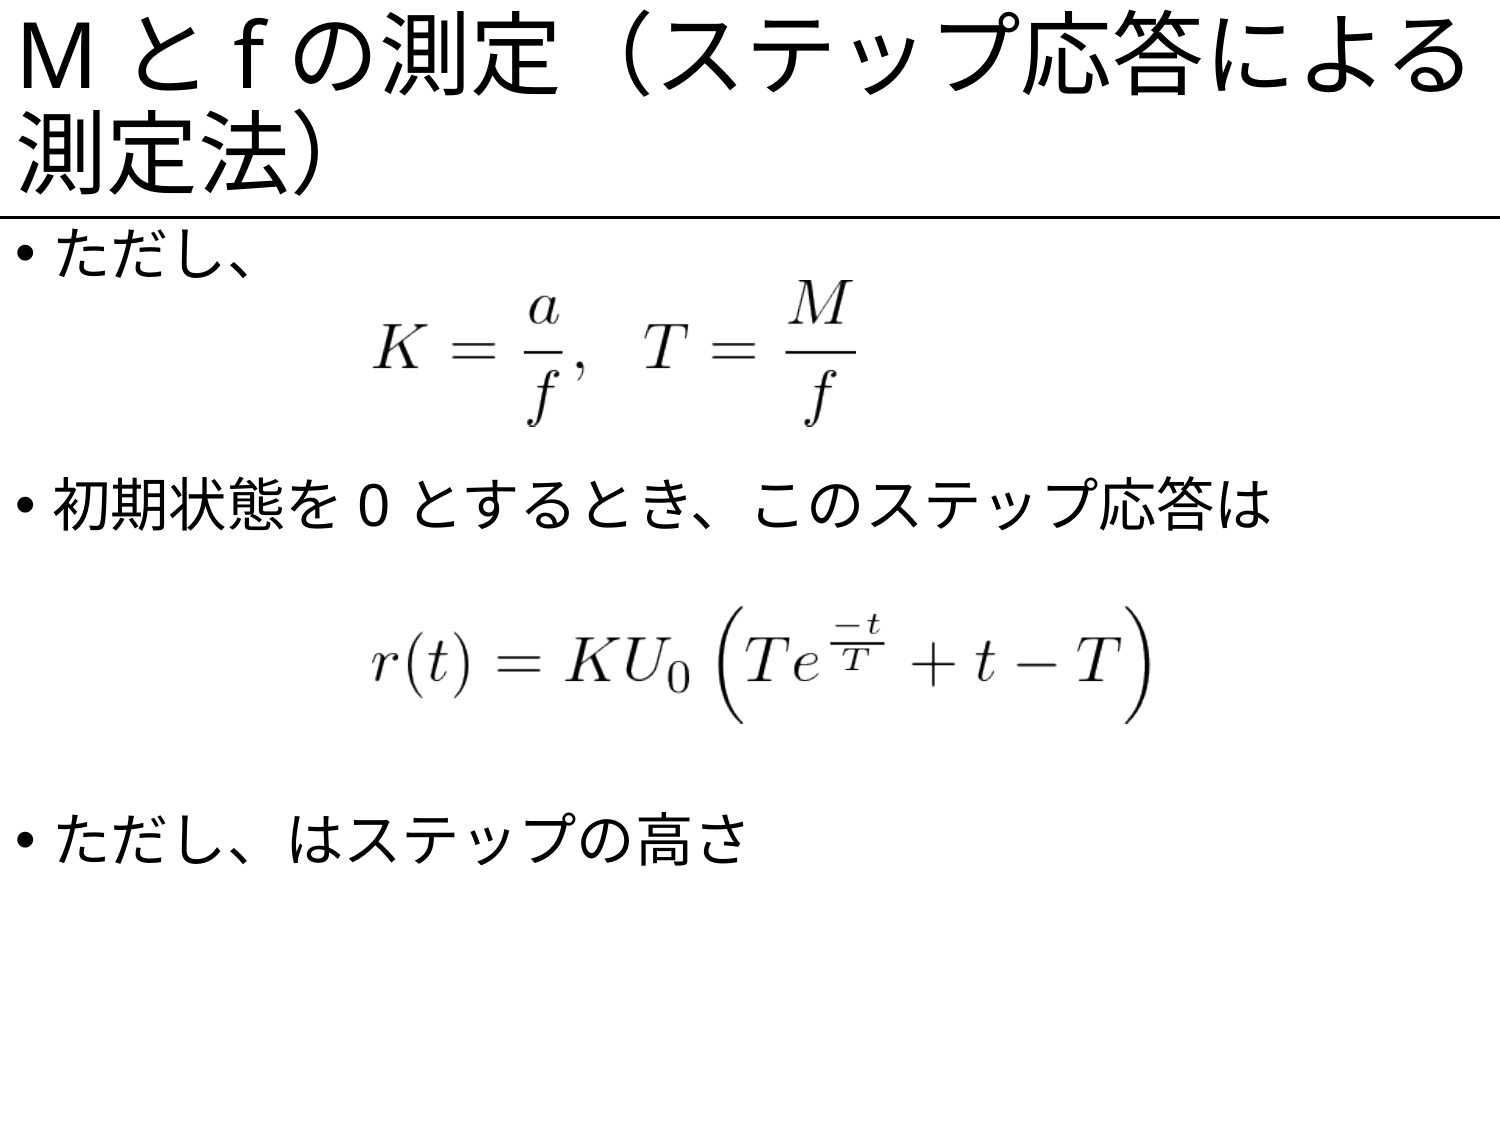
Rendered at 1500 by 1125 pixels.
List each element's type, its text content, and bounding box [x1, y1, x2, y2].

picture [372, 606, 1151, 724]
title Mとfの測定（ステップ応答による測定法） [0, 0, 1500, 218]
picture [372, 280, 856, 427]
